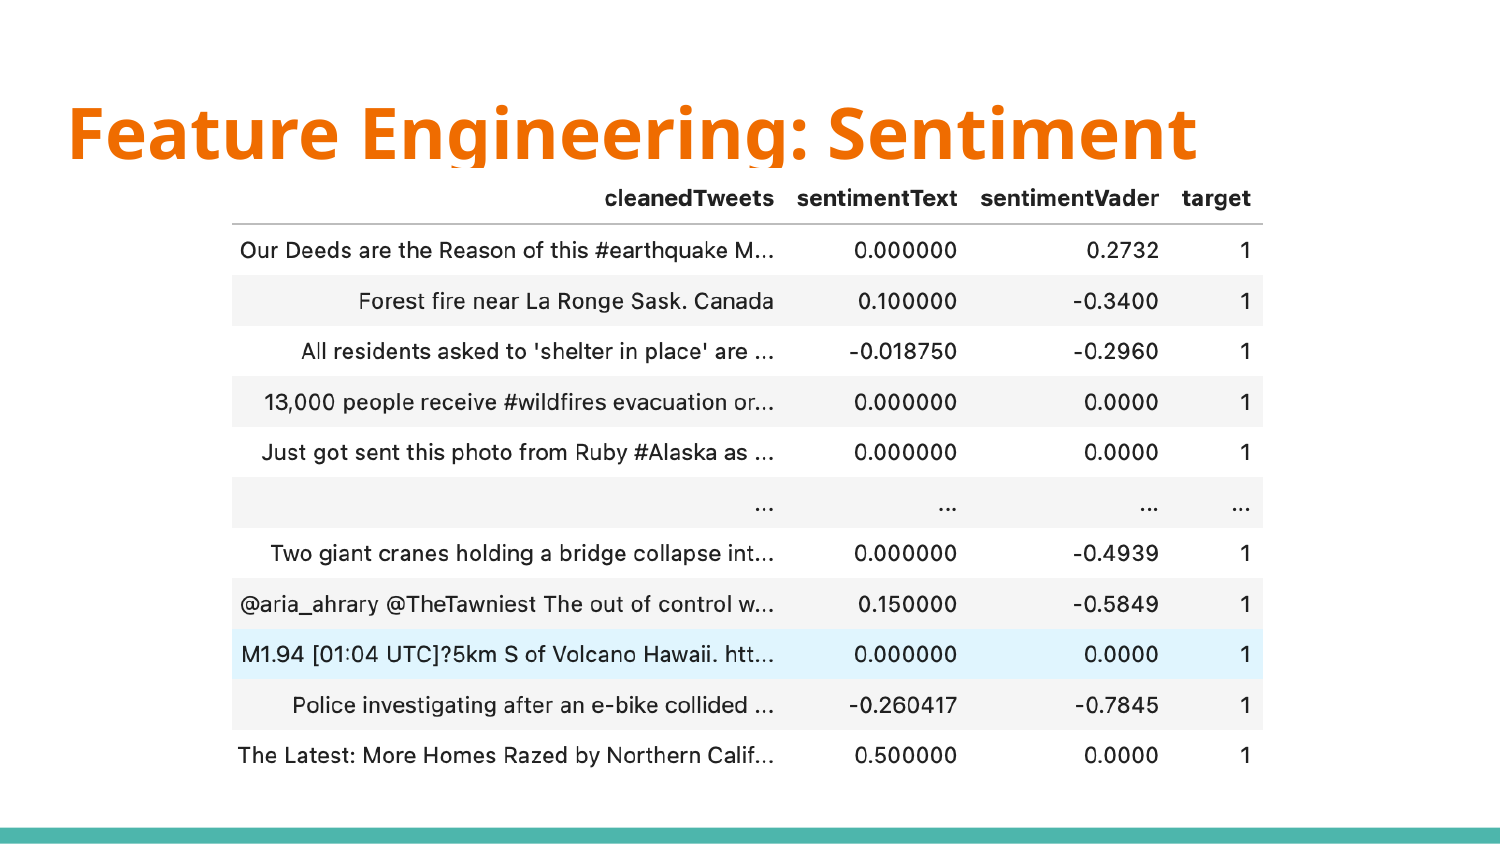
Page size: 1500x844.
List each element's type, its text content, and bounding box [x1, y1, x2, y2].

picture [232, 168, 1268, 789]
title Feature Engineering: Sentiment [51, 72, 1449, 189]
